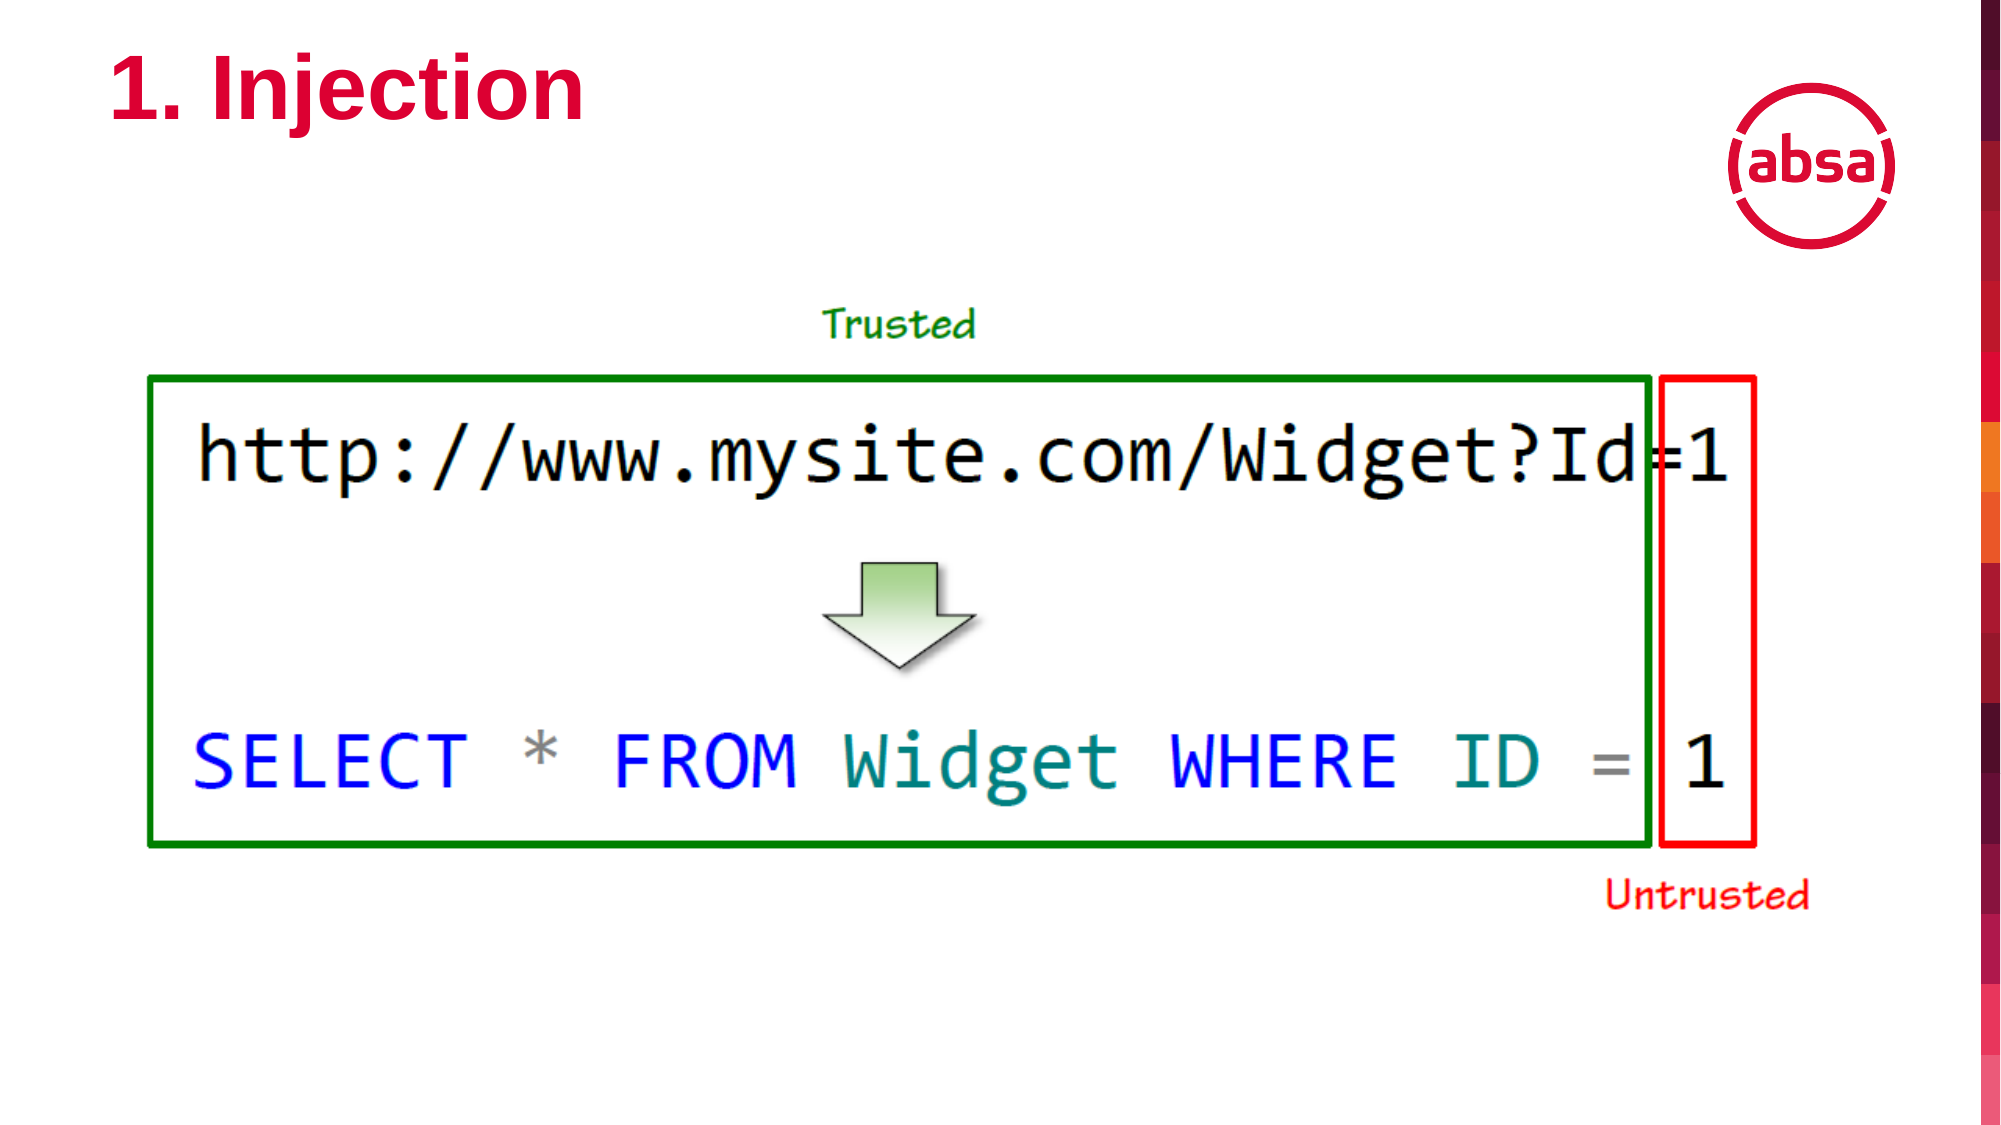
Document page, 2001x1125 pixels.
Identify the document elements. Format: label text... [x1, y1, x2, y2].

picture [127, 14, 1967, 930]
text_box 1. Injection [93, 33, 603, 147]
